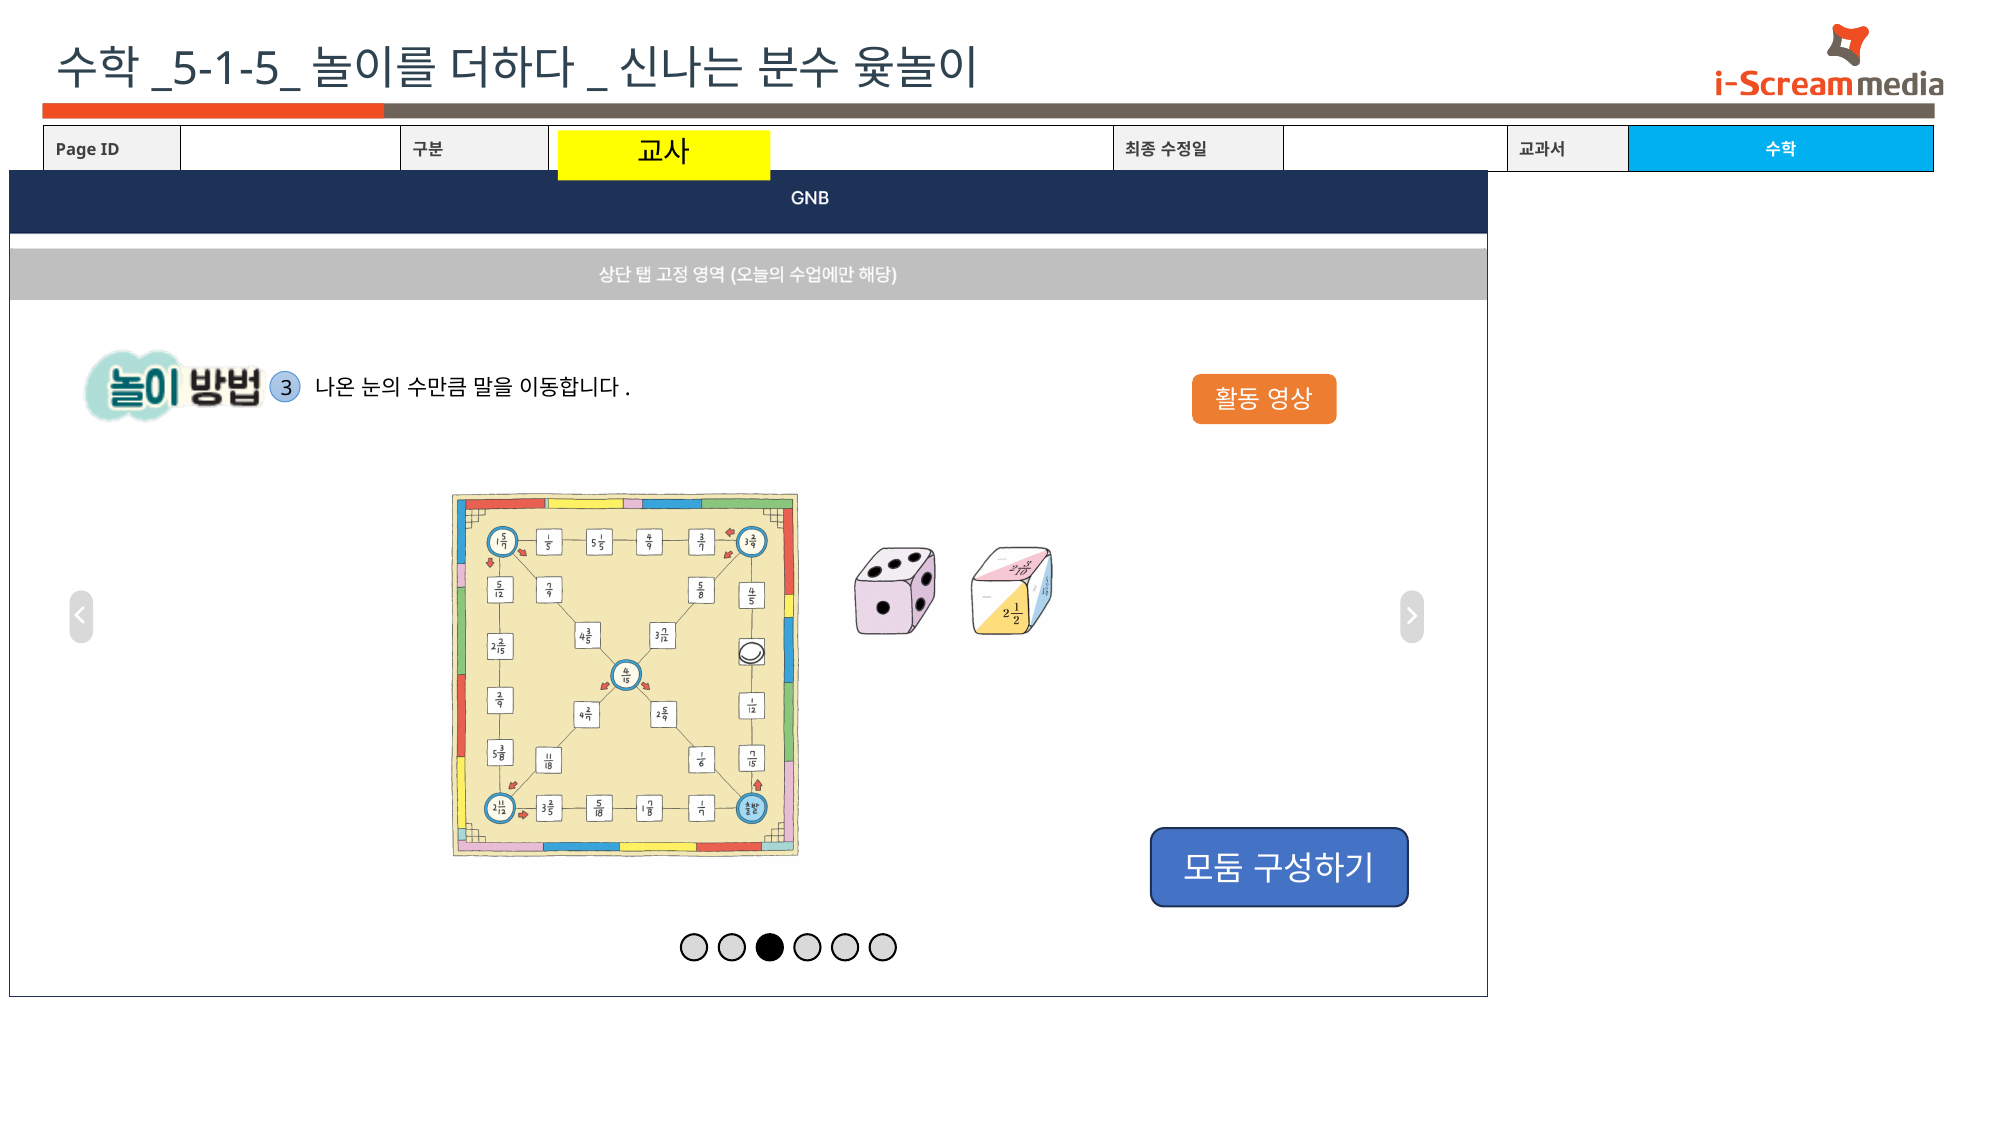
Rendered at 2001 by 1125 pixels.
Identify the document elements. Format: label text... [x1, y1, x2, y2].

title 수학_5-1-5_놀이를 더하다_신나는 분수 윷놀이 [41, 44, 1683, 95]
picture [10, 171, 1487, 996]
picture [1715, 23, 1944, 96]
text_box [680, 934, 896, 961]
text_box 활동 영상 [1191, 372, 1338, 426]
text_box 모둠 구성하기 [1149, 827, 1409, 908]
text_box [69, 590, 93, 644]
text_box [269, 358, 1169, 405]
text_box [1400, 590, 1424, 644]
text_box 교사 [557, 130, 771, 181]
